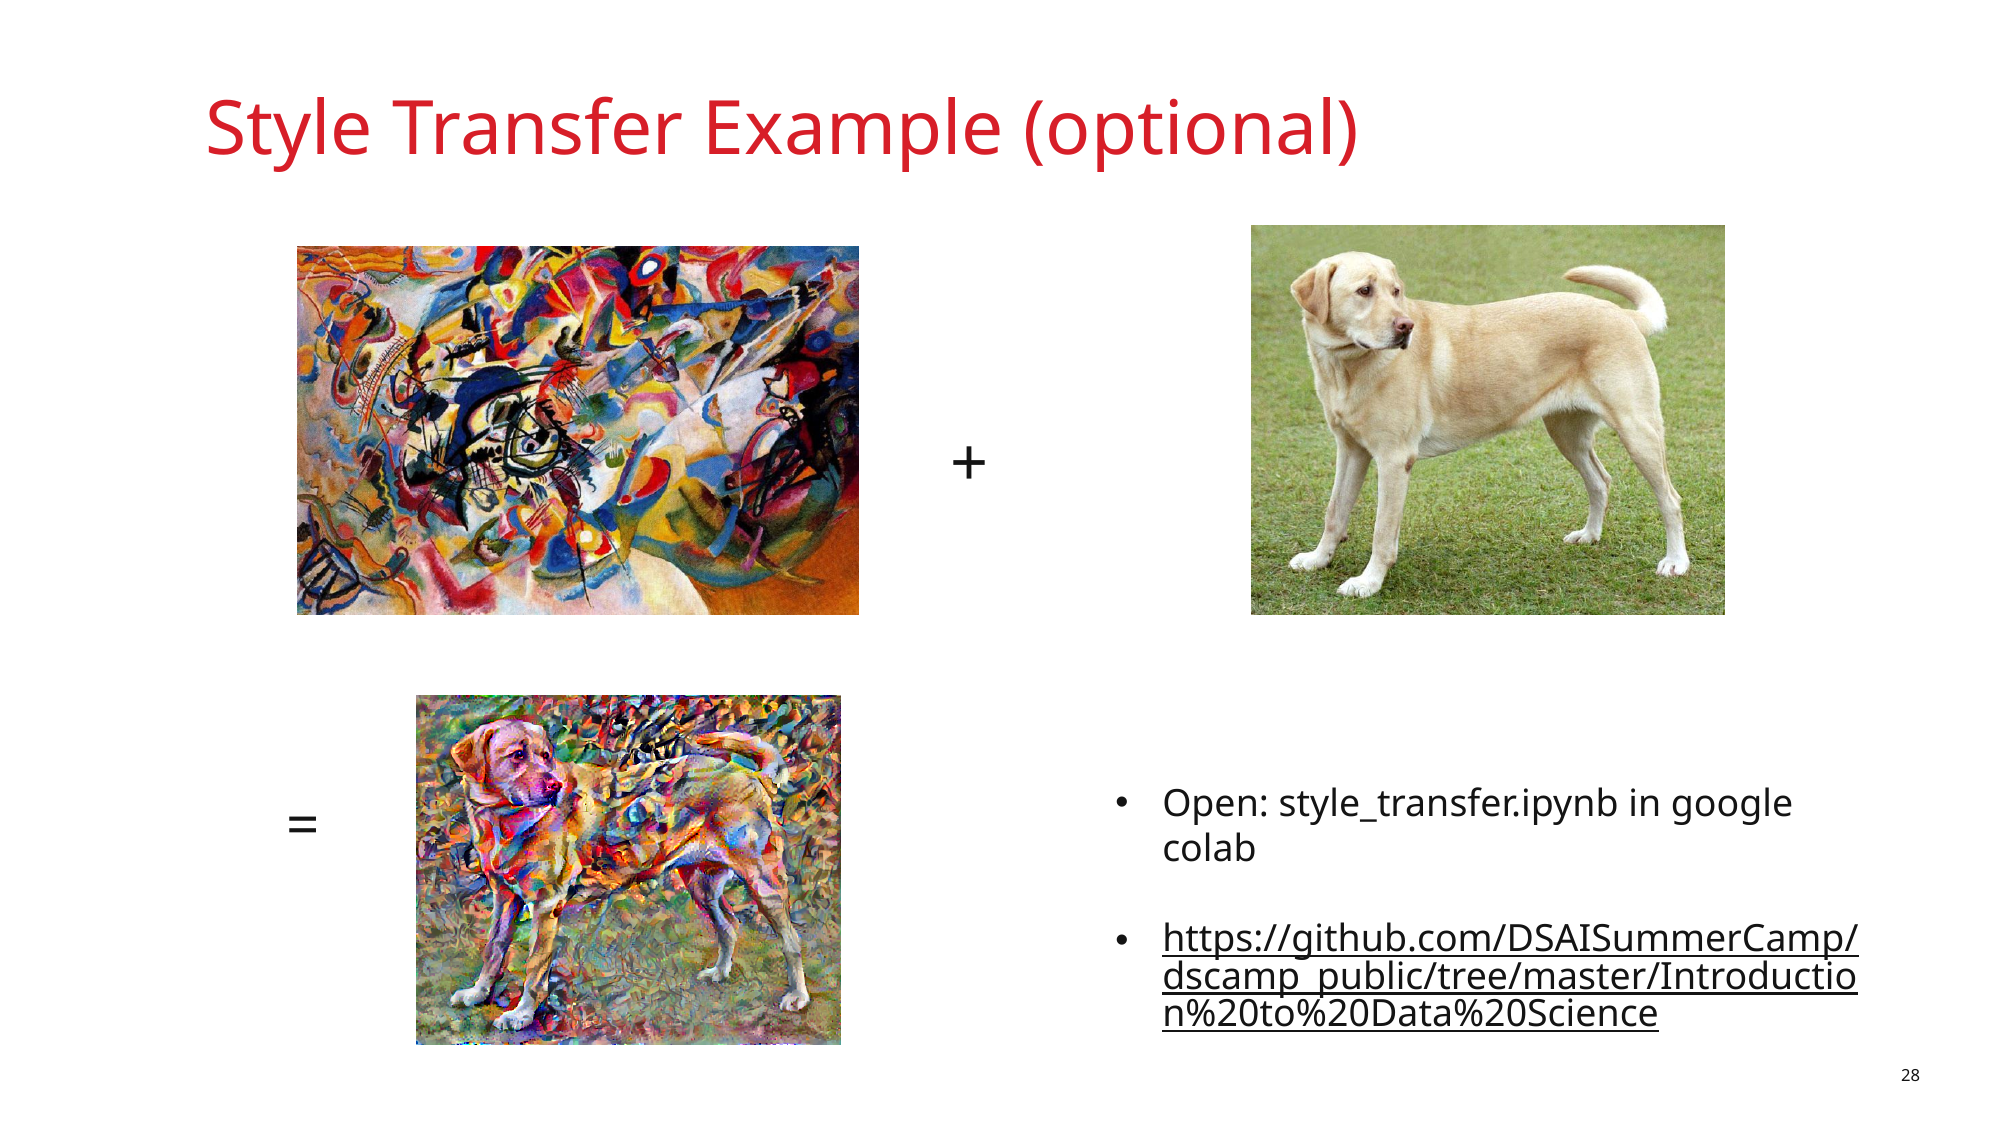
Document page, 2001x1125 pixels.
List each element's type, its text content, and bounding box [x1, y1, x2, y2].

list Style Transfer Example (optional) [205, 0, 1406, 938]
slide_number 28 [1839, 1050, 1920, 1088]
text_box = [286, 787, 415, 938]
picture [415, 695, 841, 1046]
text_box Open: style_transfer.ipynb in google colab https://github.com/DSAISummerCamp/dscamp_public/tree/master/Introduction%20to%20Data%20Science [1100, 771, 1877, 1018]
picture [297, 246, 859, 616]
text_box + [950, 420, 1101, 571]
picture [1250, 224, 1725, 616]
